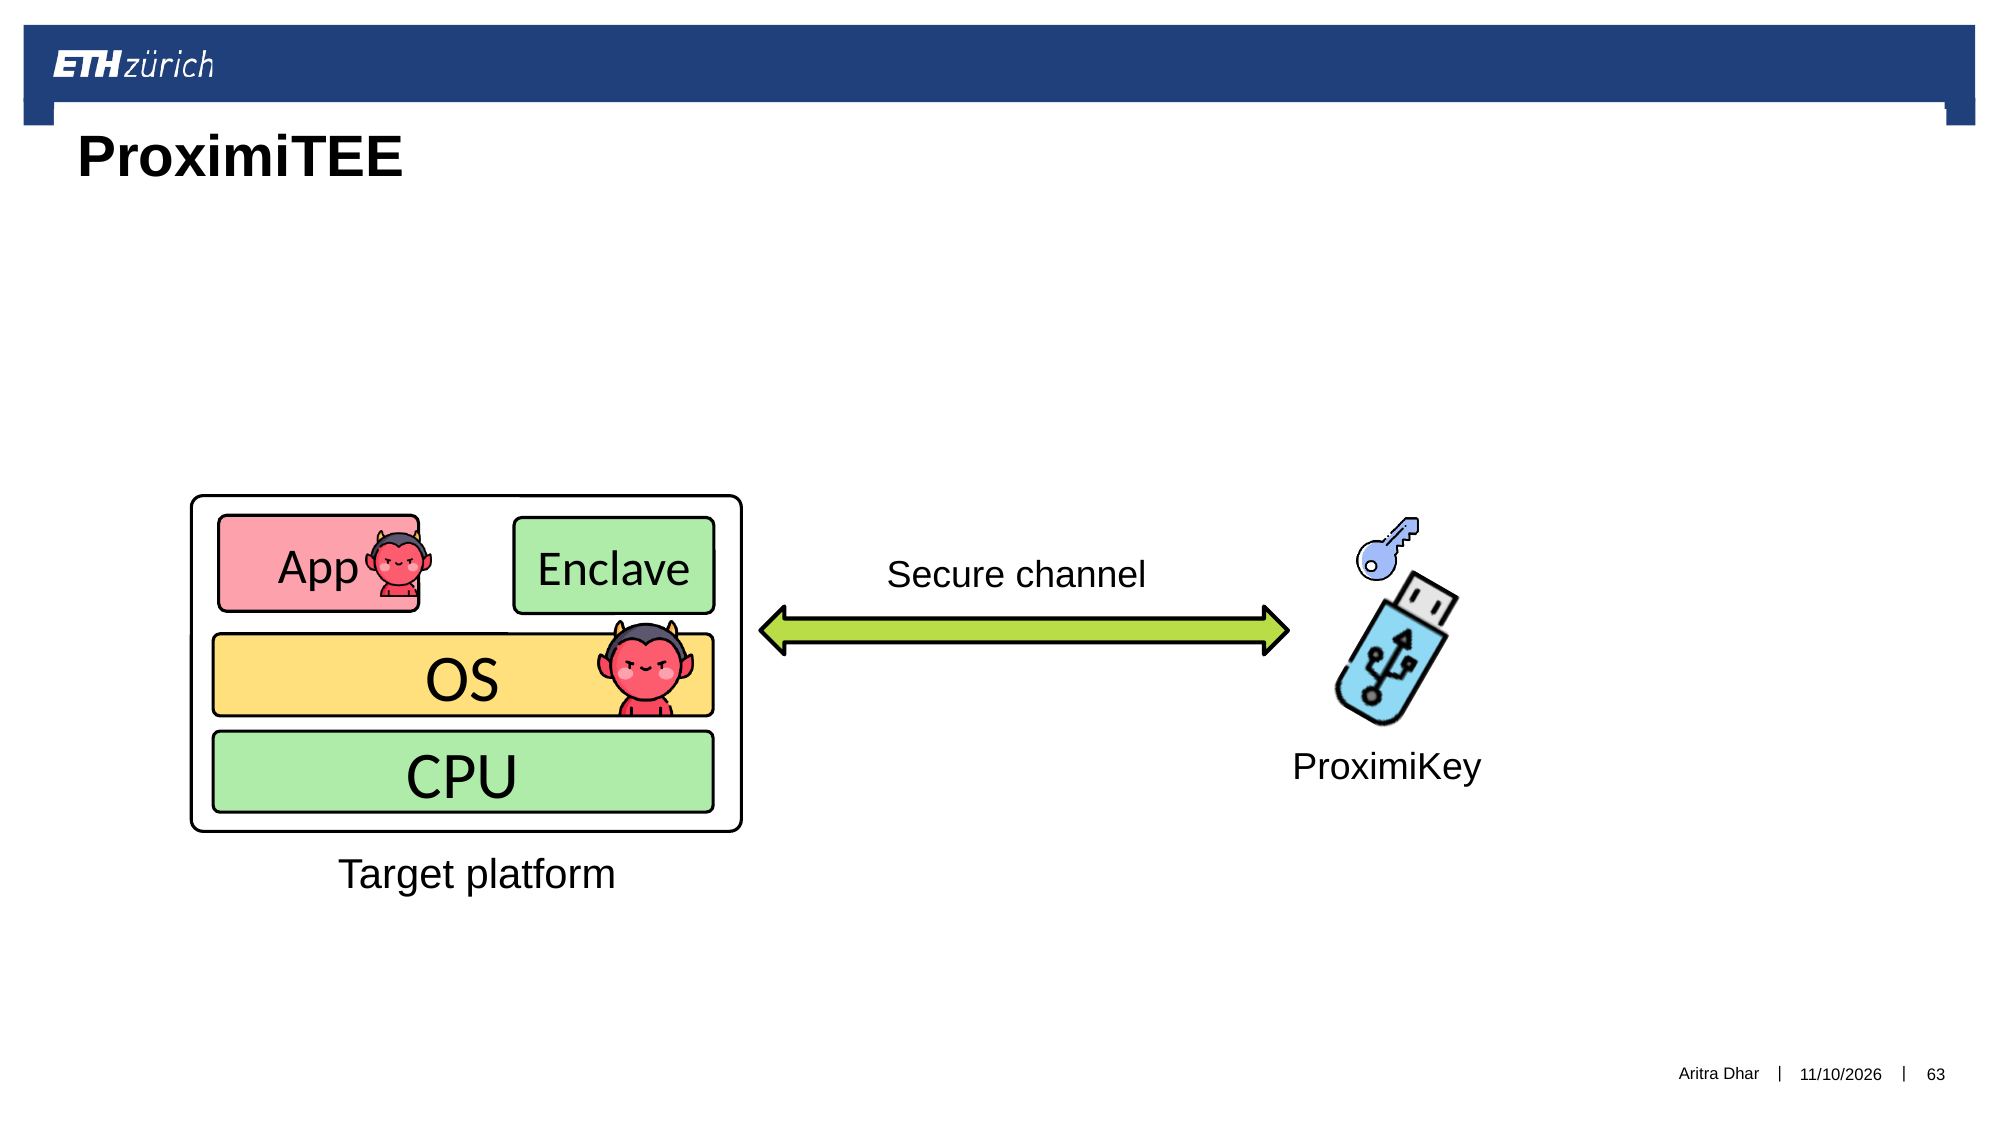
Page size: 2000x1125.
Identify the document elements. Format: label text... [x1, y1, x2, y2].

text_box Secure channel [871, 542, 1162, 603]
title ProximiTEE [53, 109, 1947, 269]
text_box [1276, 517, 1499, 796]
text_box [758, 604, 1271, 657]
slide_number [1790, 1034, 1892, 1112]
footer Aritra Dhar [999, 1034, 1760, 1111]
slide_number 63 [1906, 1034, 1966, 1112]
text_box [191, 495, 742, 906]
